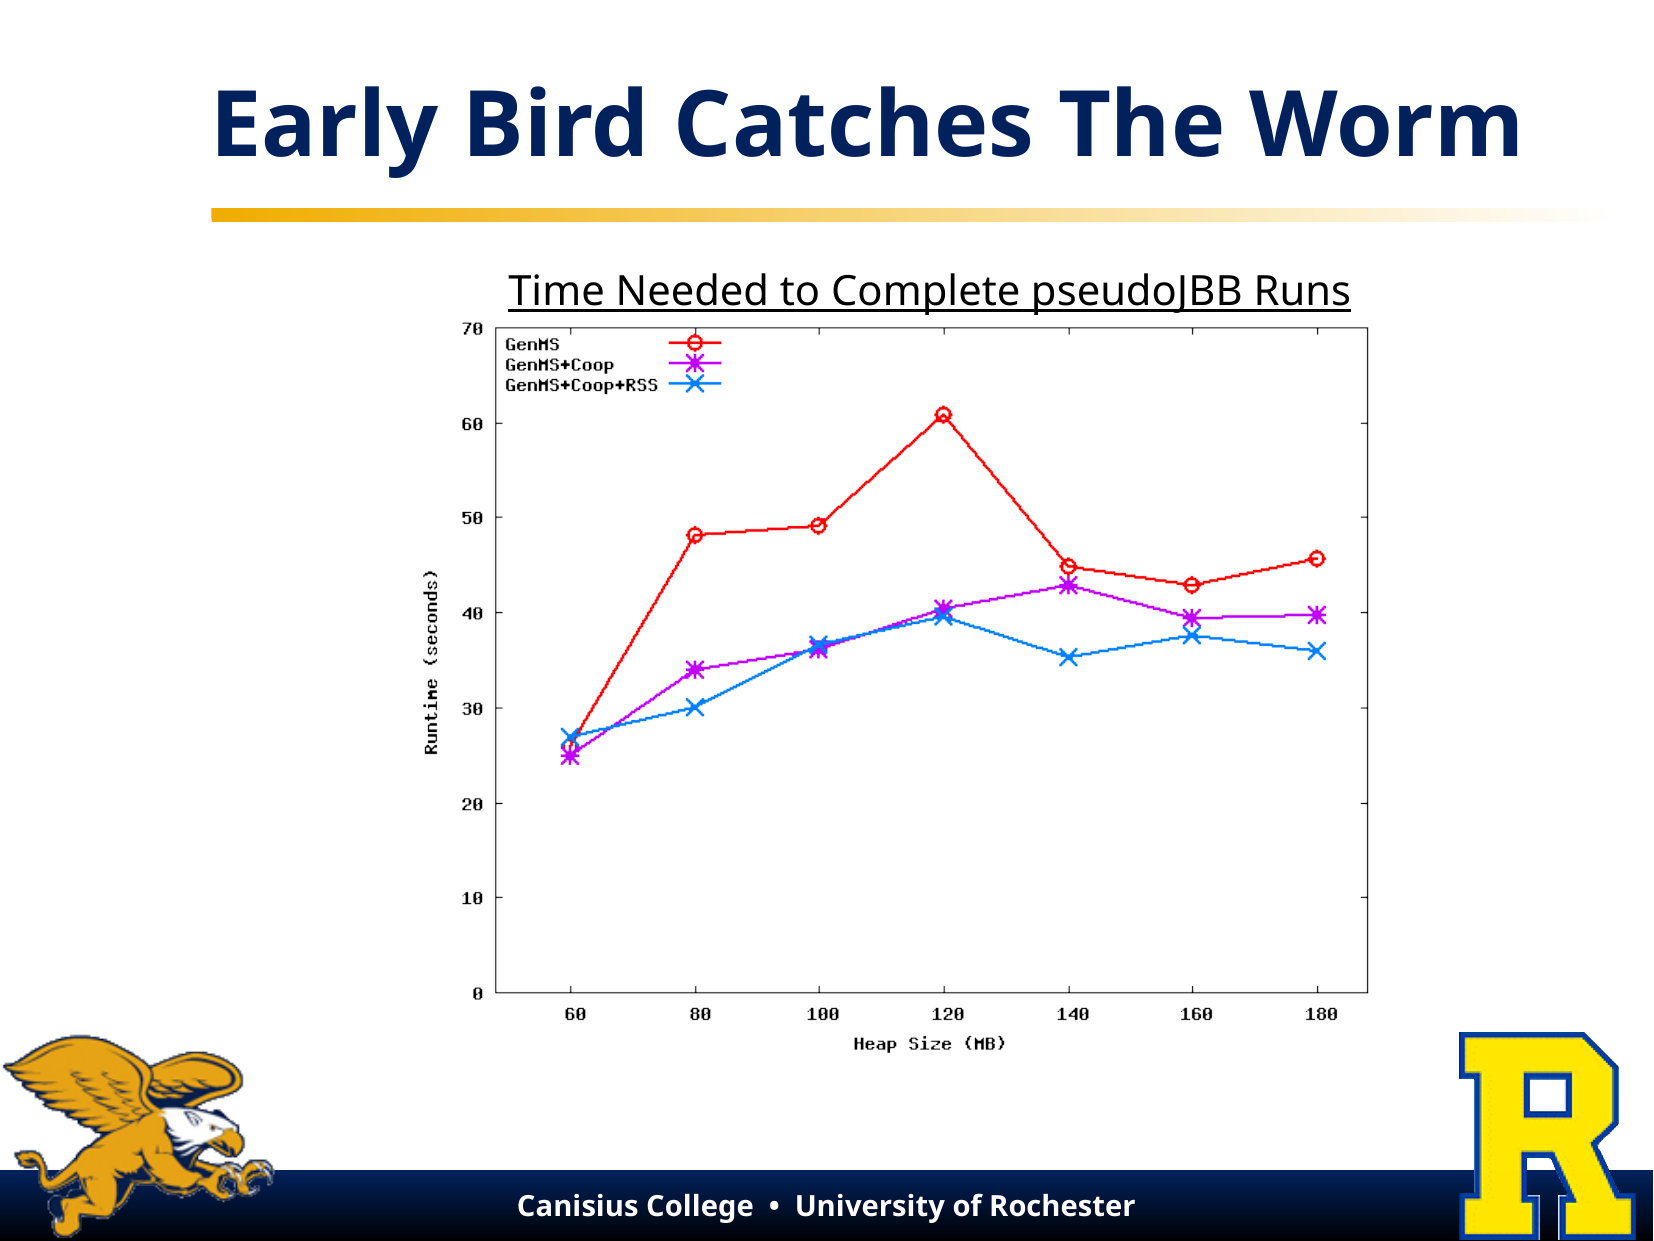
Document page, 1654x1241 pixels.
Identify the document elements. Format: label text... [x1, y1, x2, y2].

text_box Time Needed to Complete pseudoJBB Runs [493, 256, 1367, 306]
picture [1, 1030, 277, 1241]
picture [1443, 1030, 1654, 1241]
picture [388, 307, 1390, 1058]
title Early Bird Catches The Worm [209, 69, 1622, 179]
